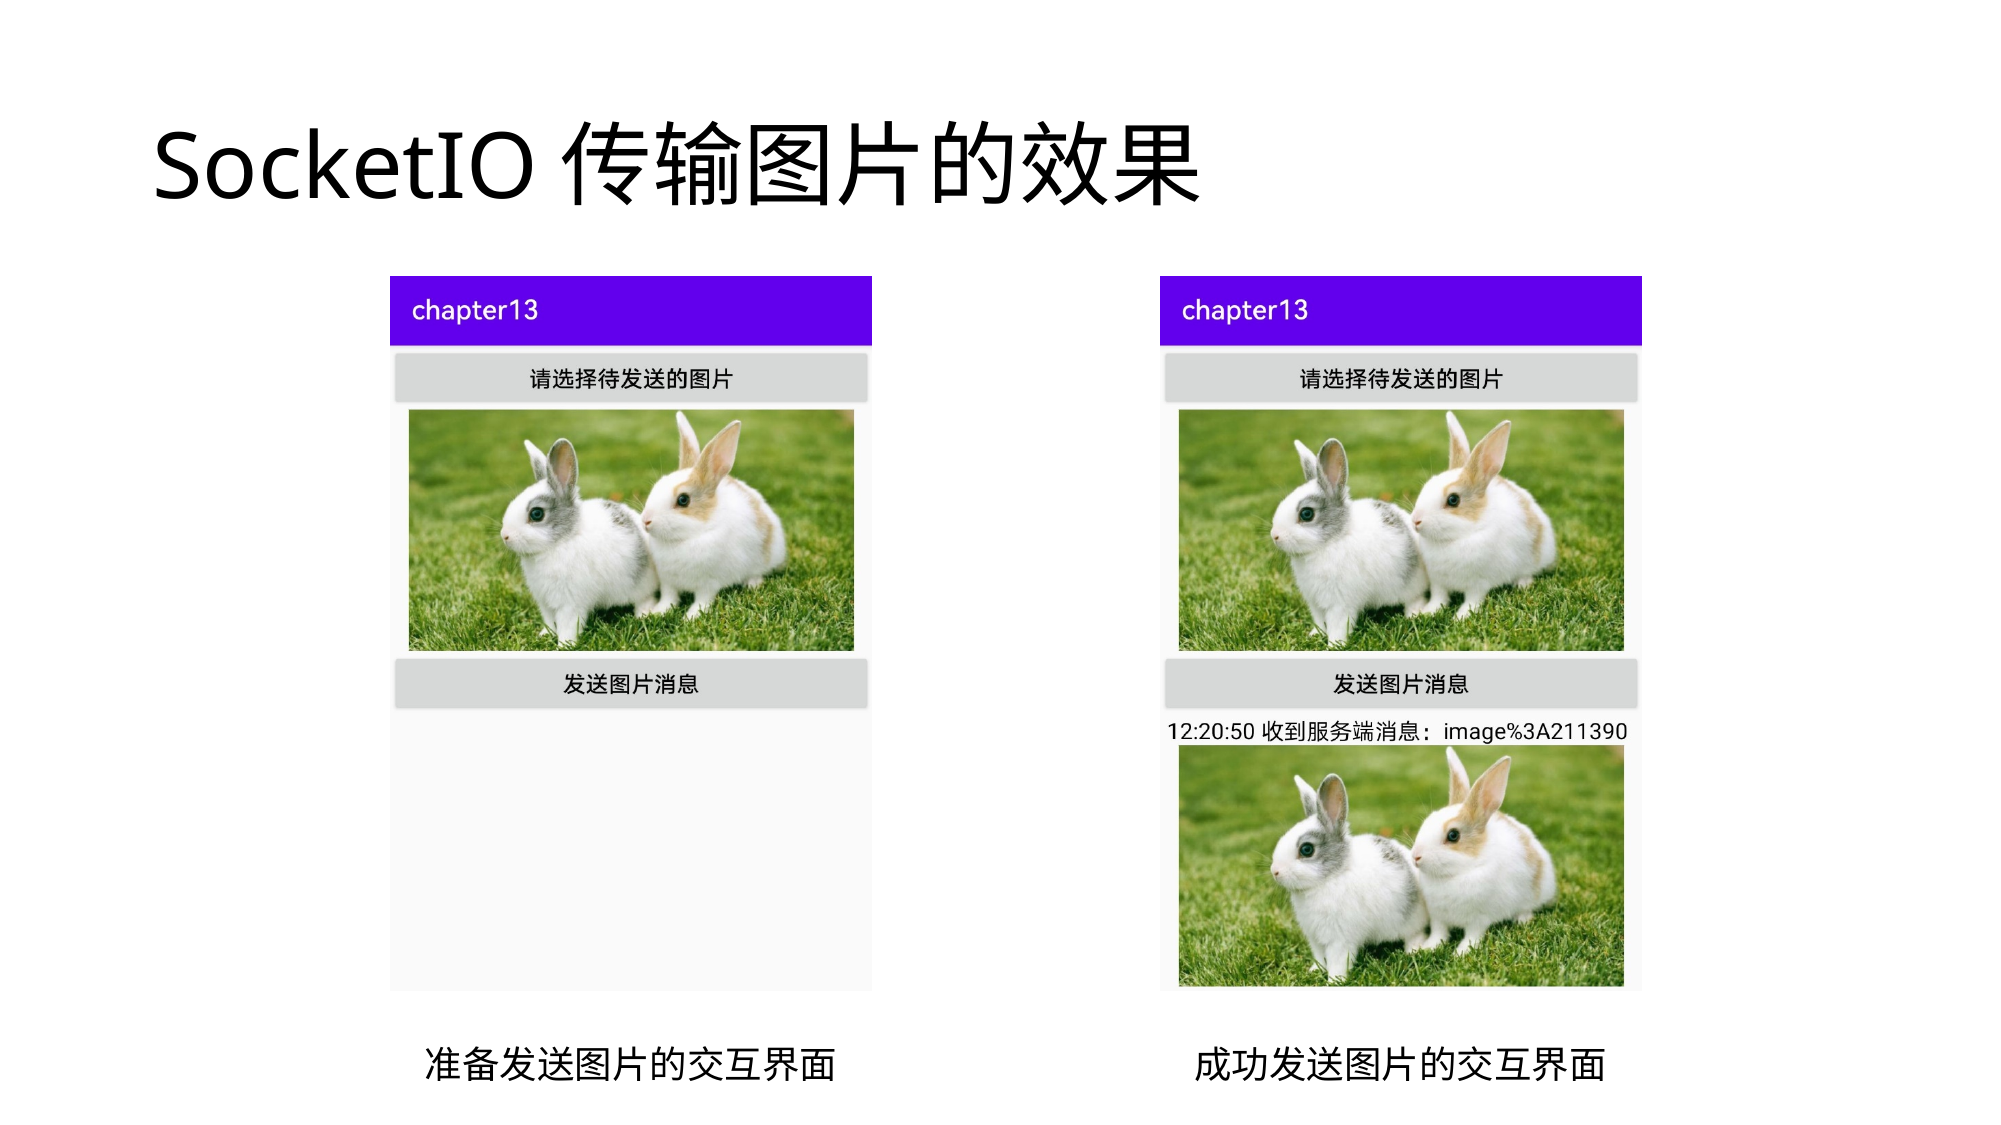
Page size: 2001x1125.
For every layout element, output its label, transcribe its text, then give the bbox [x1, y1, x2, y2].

text_box 成功发送图片的交互界面 [1179, 1034, 1622, 1094]
title SocketIO传输图片的效果 [137, 59, 1863, 278]
picture [1160, 276, 1642, 991]
text_box 准备发送图片的交互界面 [409, 1034, 853, 1094]
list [390, 276, 872, 991]
